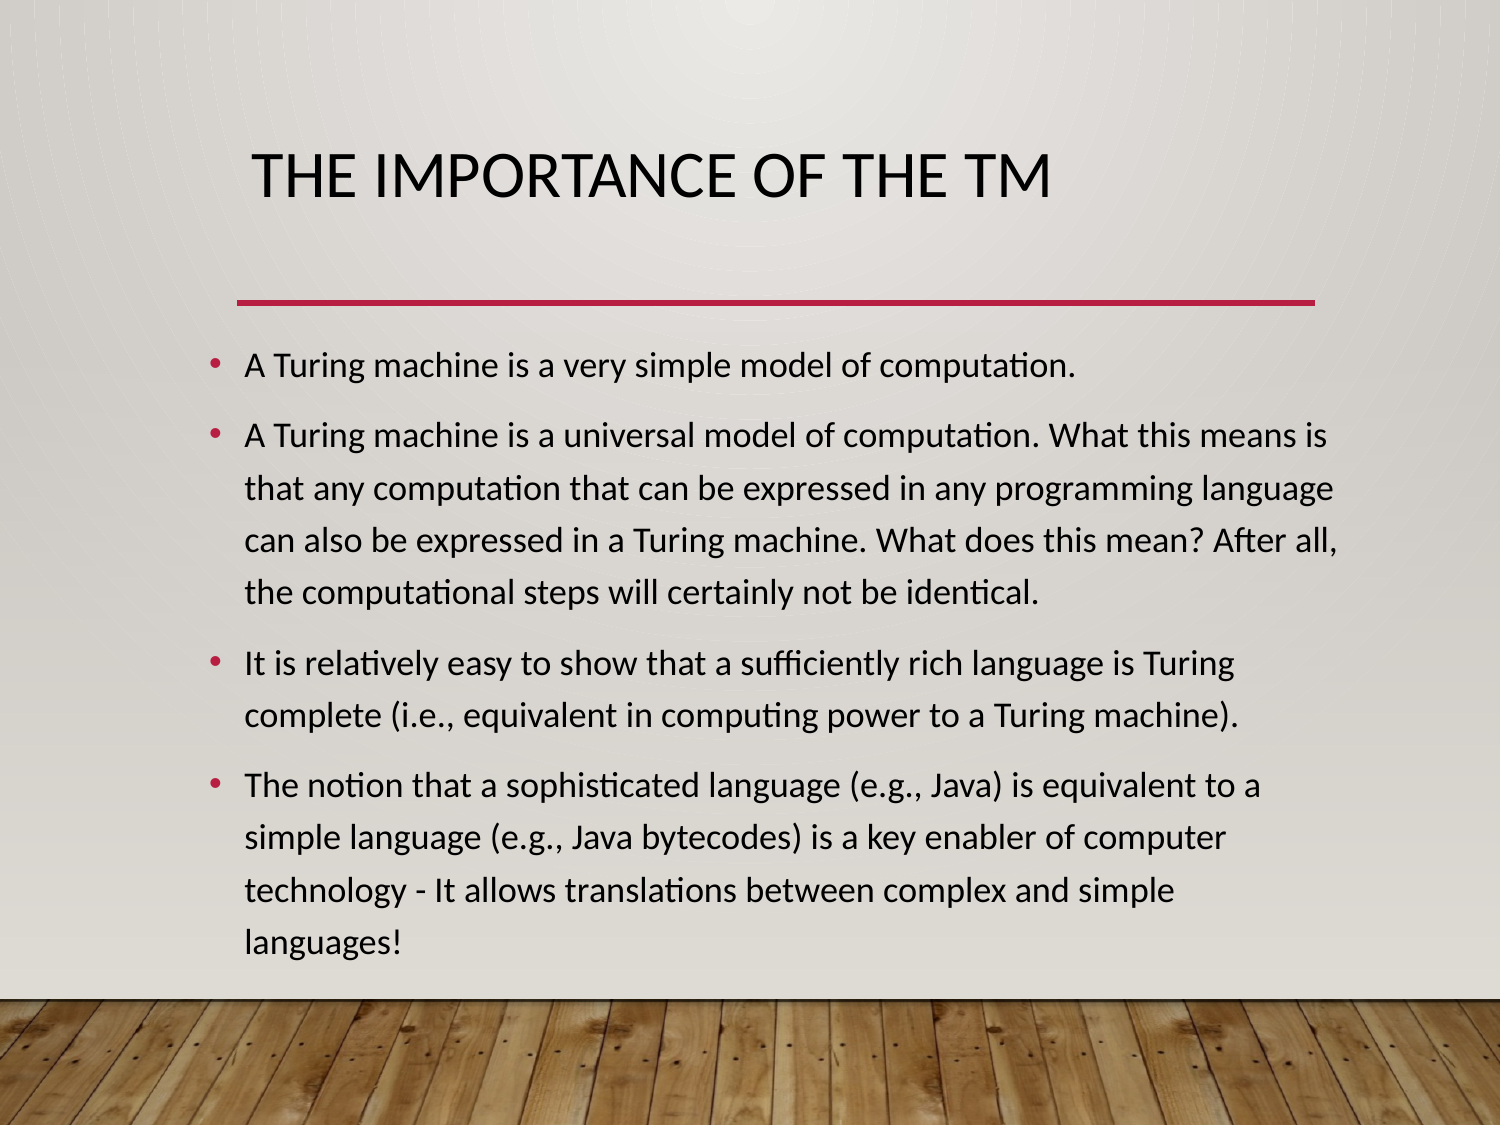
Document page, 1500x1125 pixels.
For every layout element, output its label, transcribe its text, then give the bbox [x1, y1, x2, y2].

list A Turing machine is a very simple model of computation. A Turing machine is a universal model of computation. What this means is that any computation that can be expressed in any programming language can also be expressed in a Turing machine. What does this mean? After all, the computational steps will certainly not be identical. It is relatively easy to show that a sufficiently rich language is Turing complete (i.e., equivalent in computing power to a Turing machine). The notion that a sophisticated language (e.g., Java) is equivalent to a simple language (e.g., Java bytecodes) is a key enabler of computer technology - It allows translations between complex and simple languages! [194, 324, 1358, 982]
title The Importance of the tm [236, 131, 1315, 305]
picture [0, 999, 1500, 1125]
